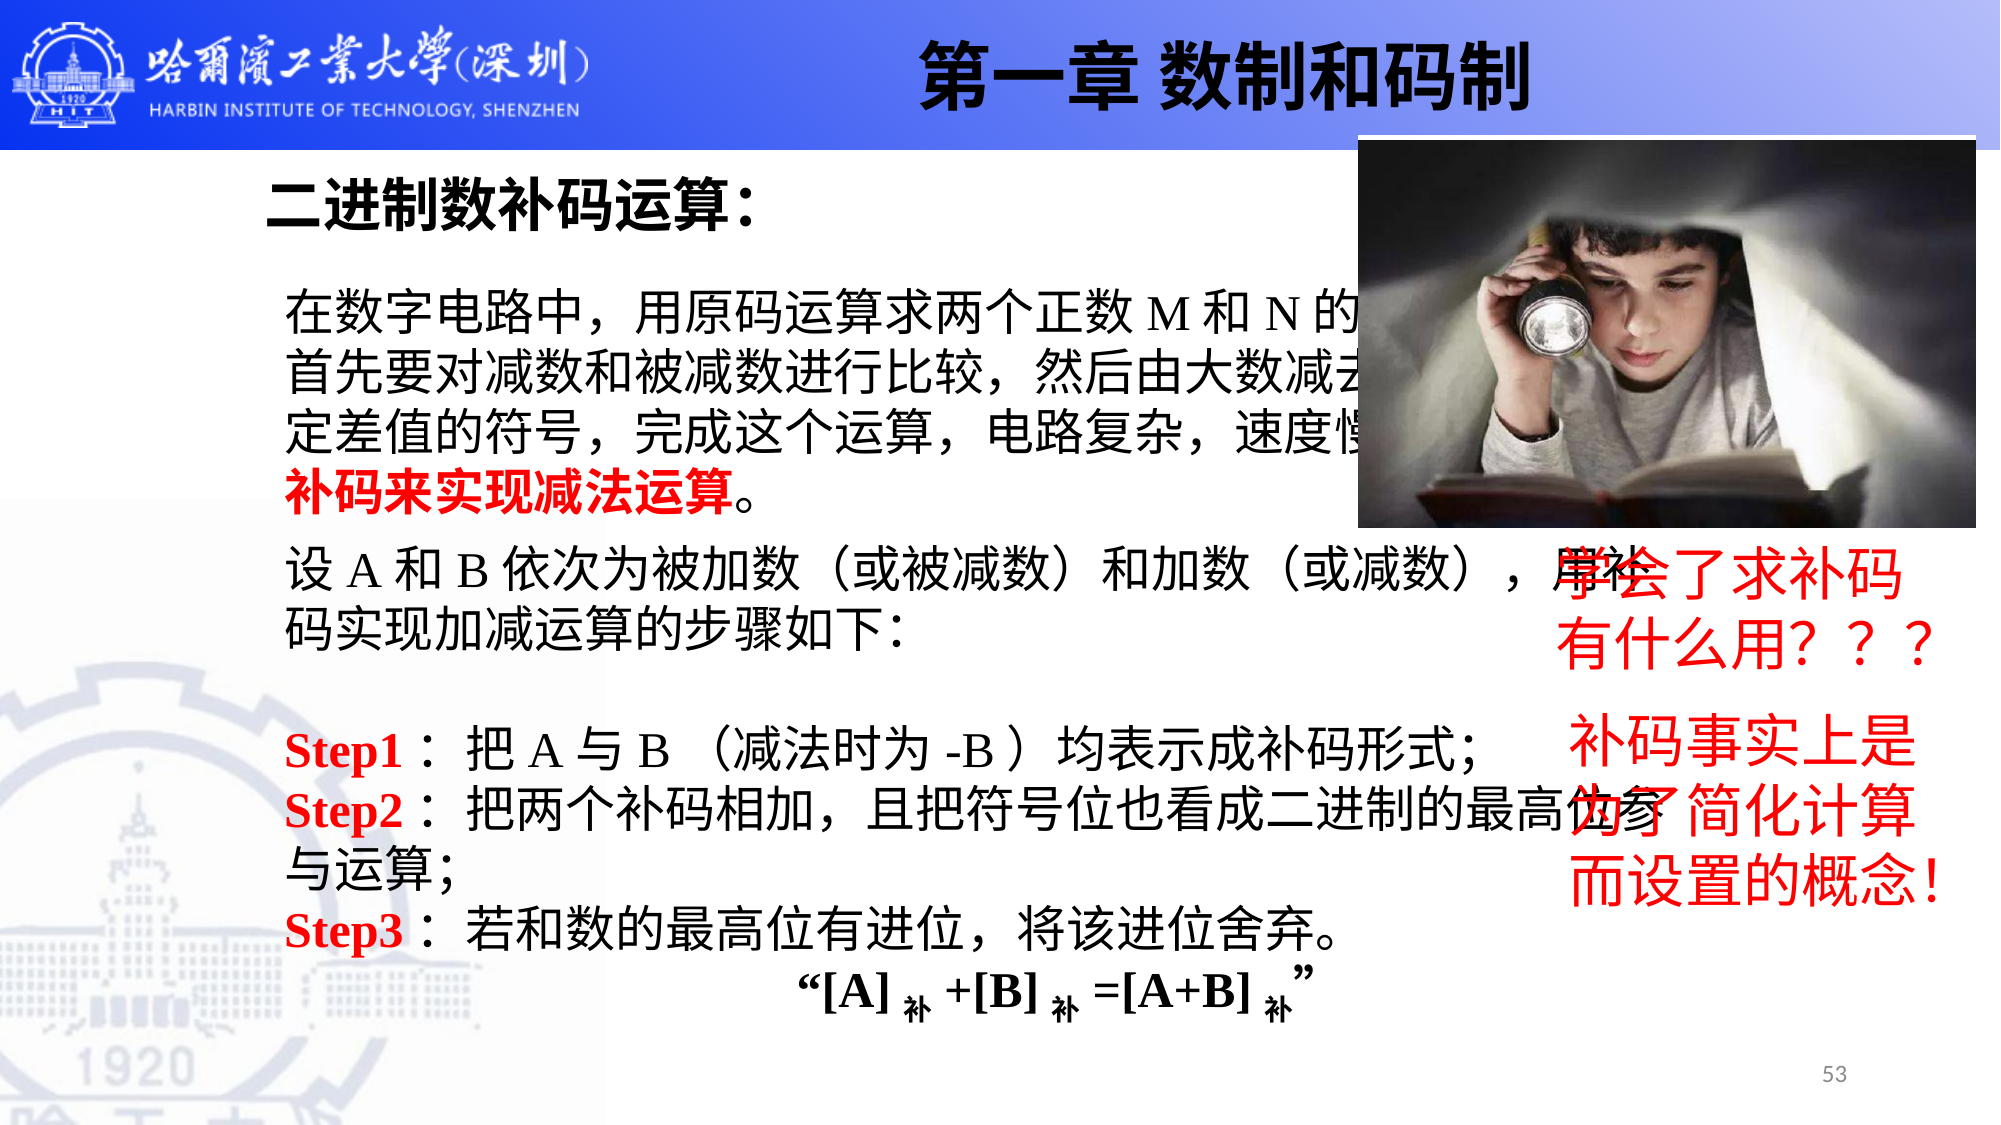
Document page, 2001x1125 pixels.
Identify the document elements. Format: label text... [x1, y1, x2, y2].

text_box 在数字电路中，用原码运算求两个正数M和N的差值M-N时，首先要对减数和被减数进行比较，然后由大数减去小数，最后决定差值的符号，完成这个运算，电路复杂，速度慢，所以常引入补码来实现减法运算。 [269, 273, 1358, 528]
text_box 二进制数补码运算： [249, 160, 1358, 246]
text_box 学会了求补码有什么用？？？ [1540, 529, 1966, 685]
text_box 设A和B依次为被加数（或被减数）和加数（或减数），用补码实现加减运算的步骤如下： Step1：把A与B（减法时为-B）均表示成补码形式； Step2：把两个补码相加，且把符号位也看成二进制的最高位参与运算； Step3：若和数的最高位有进位，将该进位舍弃。 “[A]补+[B]补=[A+B]补” [269, 530, 1715, 1034]
picture [12, 22, 588, 128]
picture [1358, 135, 1976, 528]
slide_number 53 [1412, 1042, 1863, 1103]
picture [0, 498, 605, 1125]
text_box 补码事实上是为了简化计算而设置的概念！ [1553, 696, 1979, 922]
text_box 第一章 数制和码制 [681, 11, 1769, 149]
